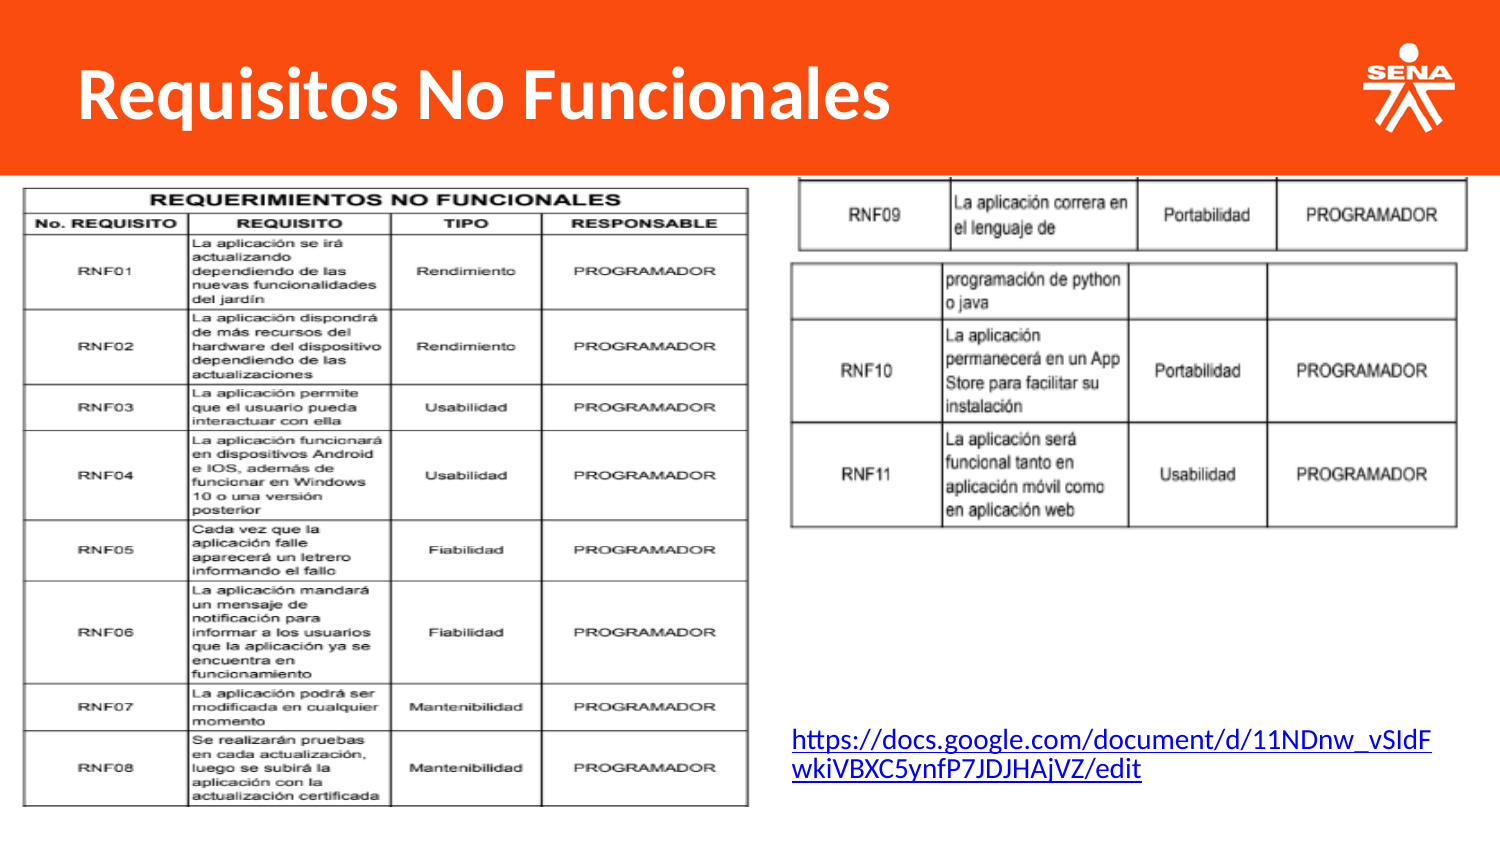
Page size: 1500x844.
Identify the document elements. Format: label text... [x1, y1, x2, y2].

picture [0, 0, 1500, 176]
title Requisitos No Funcionales [75, 42, 963, 175]
text_box https://docs.google.com/document/d/11NDnw_vSIdFwkiVBXC5ynfP7JDJHAjVZ/edit [780, 705, 1464, 771]
picture [0, 177, 1500, 807]
